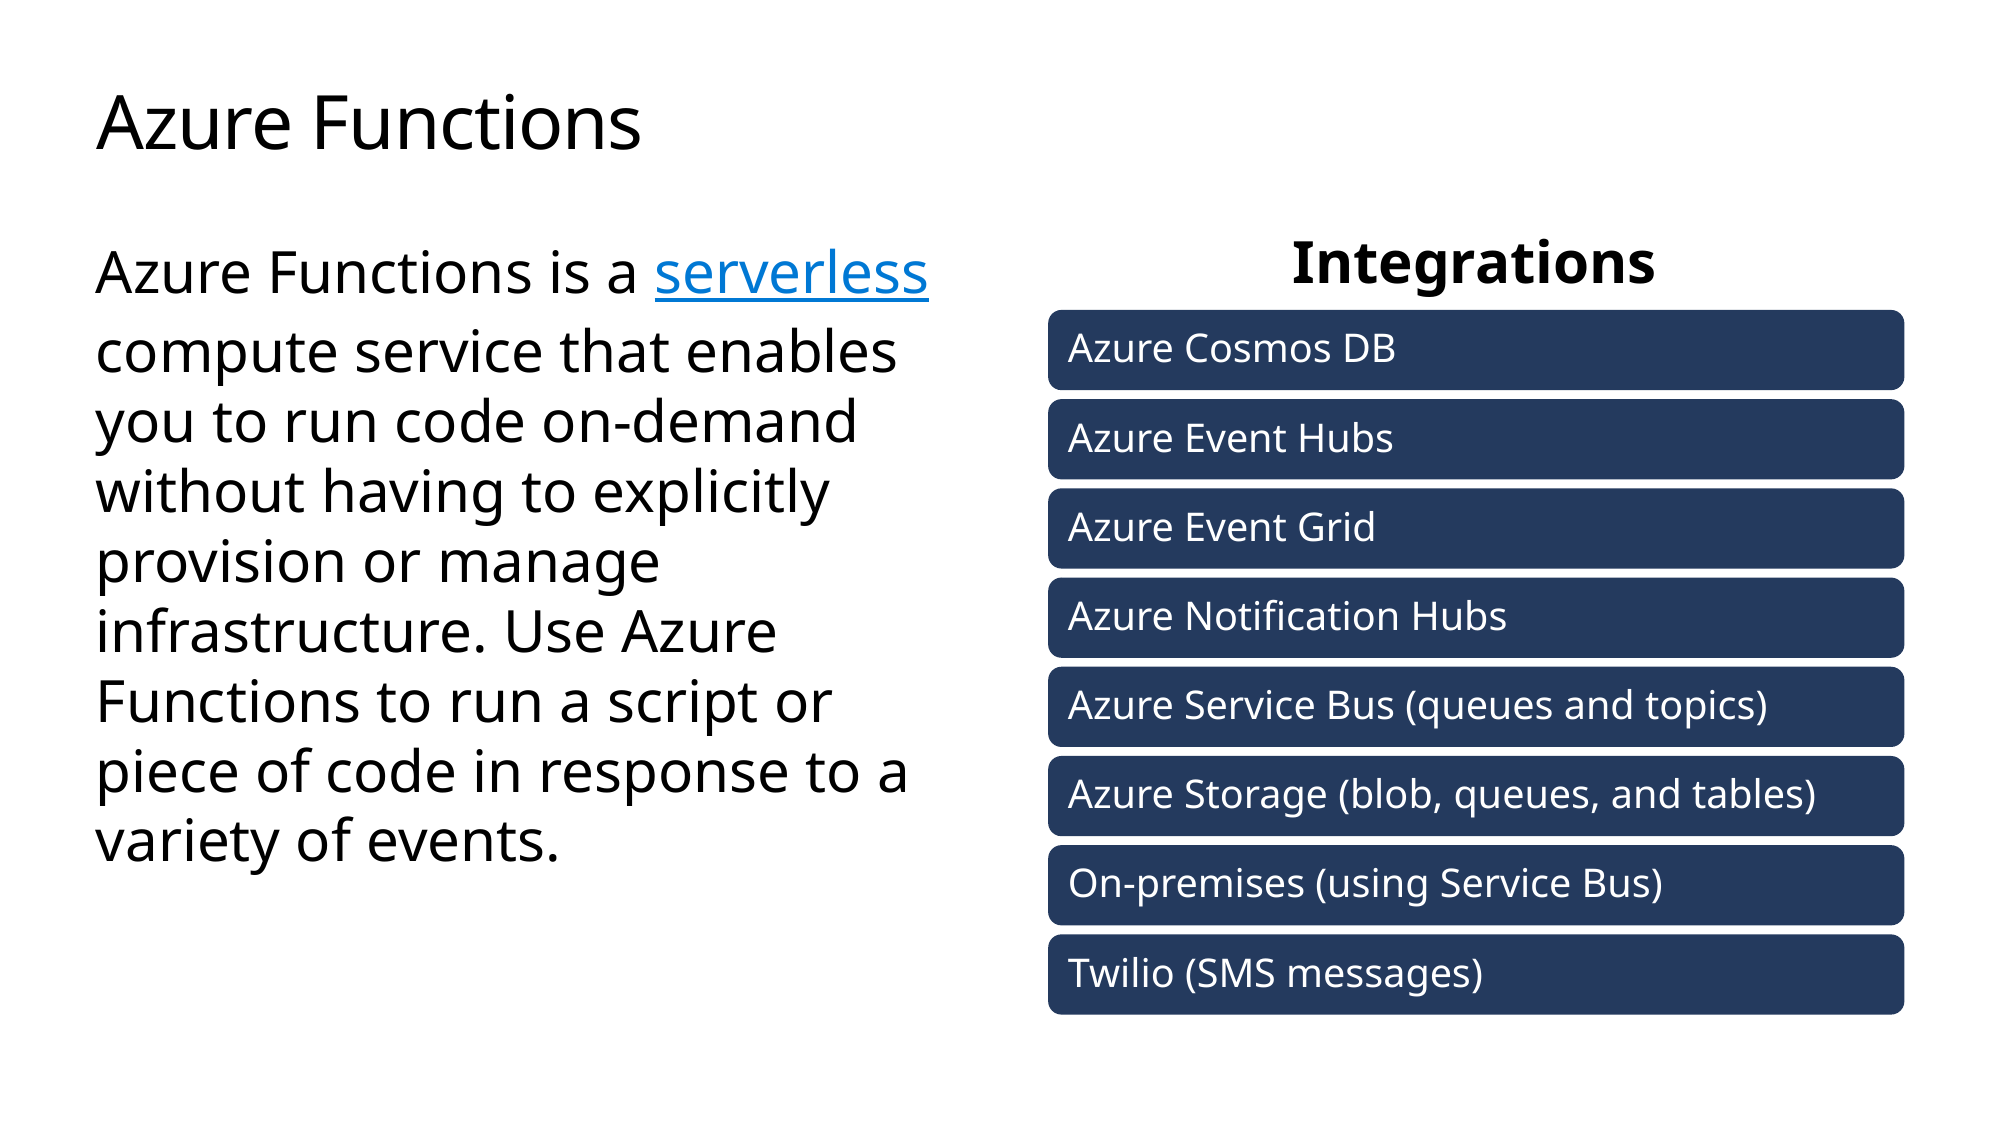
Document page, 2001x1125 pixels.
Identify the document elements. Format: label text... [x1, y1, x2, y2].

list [1047, 295, 1905, 1029]
list Azure Functions is a serverless compute service that enables you to run code on-demand without having to explicitly provision or manage infrastructure. Use Azure Functions to run a script or piece of code in response to a variety of events. [95, 235, 951, 1029]
text_box Integrations [1292, 225, 1734, 295]
title Azure Functions [96, 75, 1904, 166]
